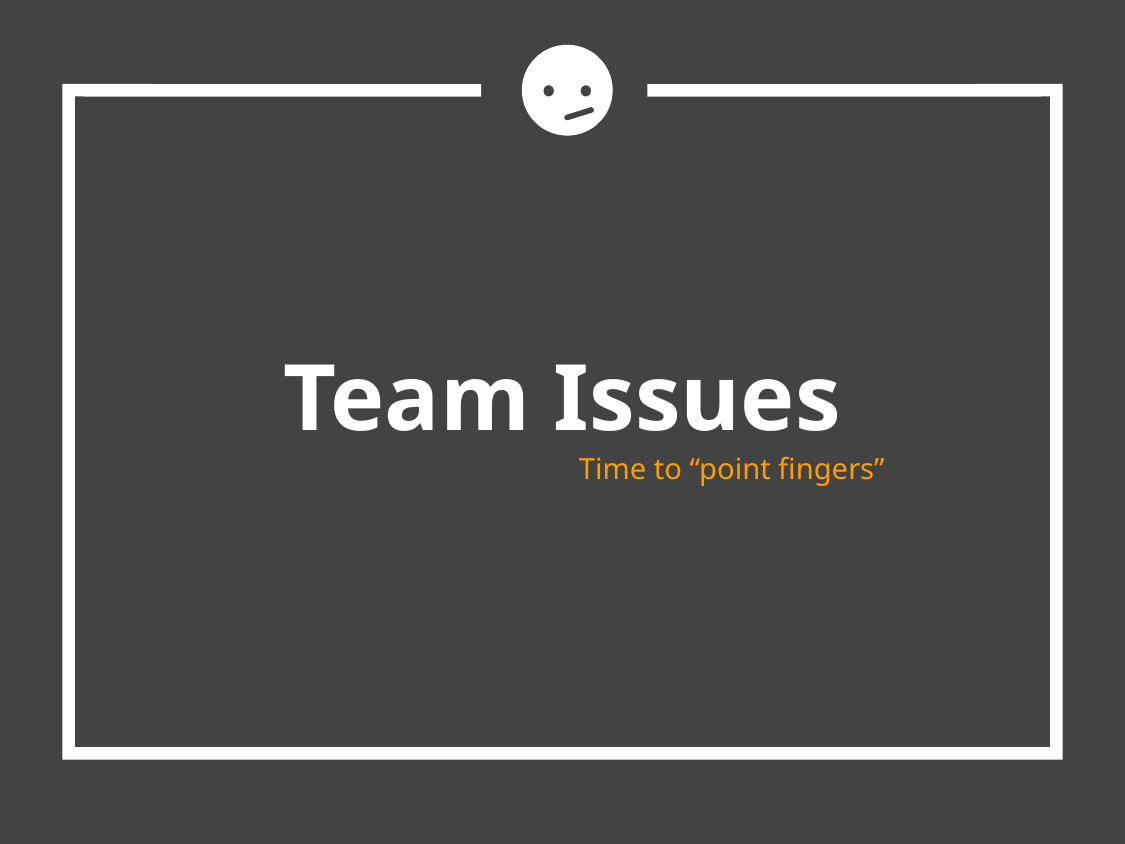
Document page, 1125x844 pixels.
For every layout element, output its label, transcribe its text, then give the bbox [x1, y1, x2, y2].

text_box [521, 44, 613, 136]
title Team Issues [197, 327, 928, 470]
subtitle Time to “point fingers” [366, 439, 1098, 536]
